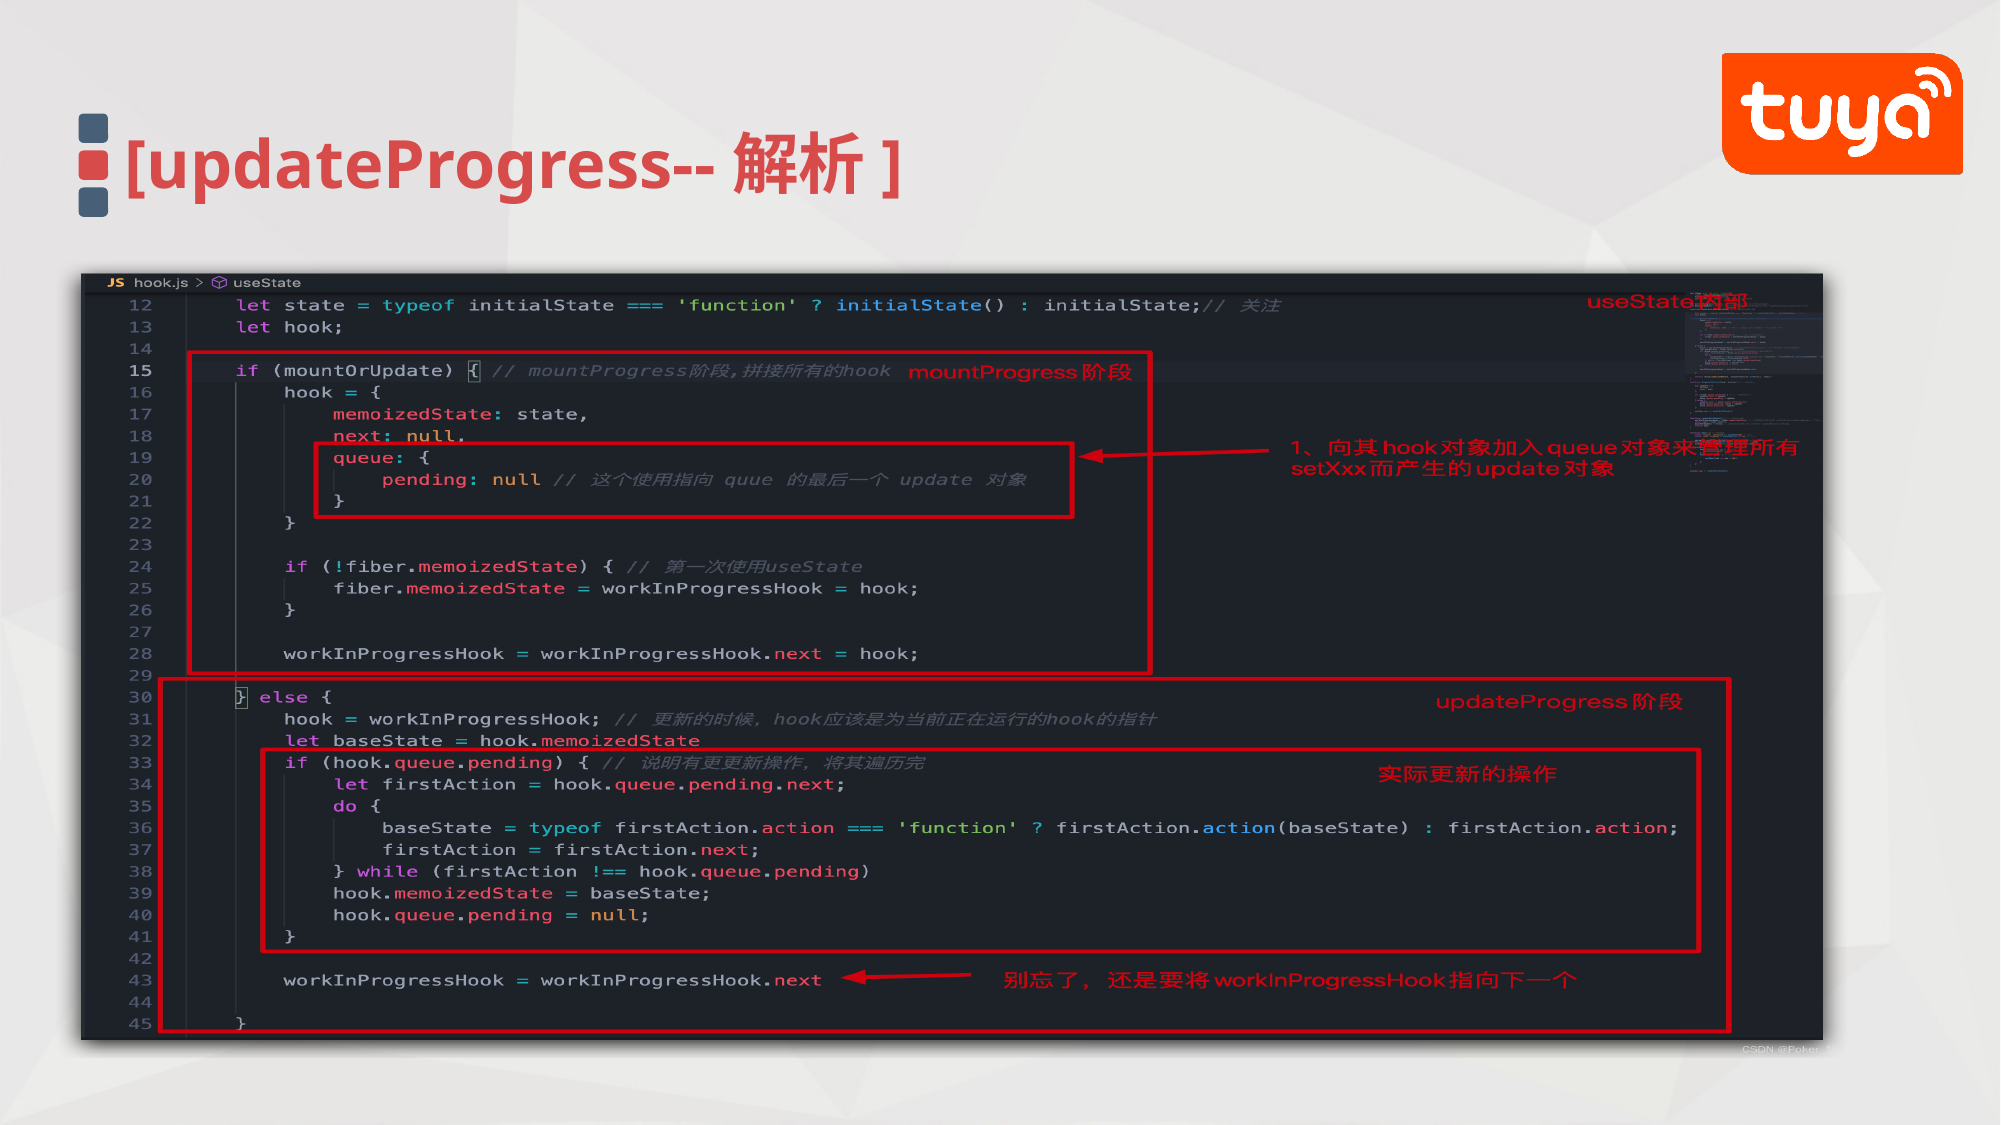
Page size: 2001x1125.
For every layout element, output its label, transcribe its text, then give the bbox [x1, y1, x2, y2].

text_box [updateProgress--解析] [110, 114, 1048, 210]
picture [0, 0, 2001, 1125]
